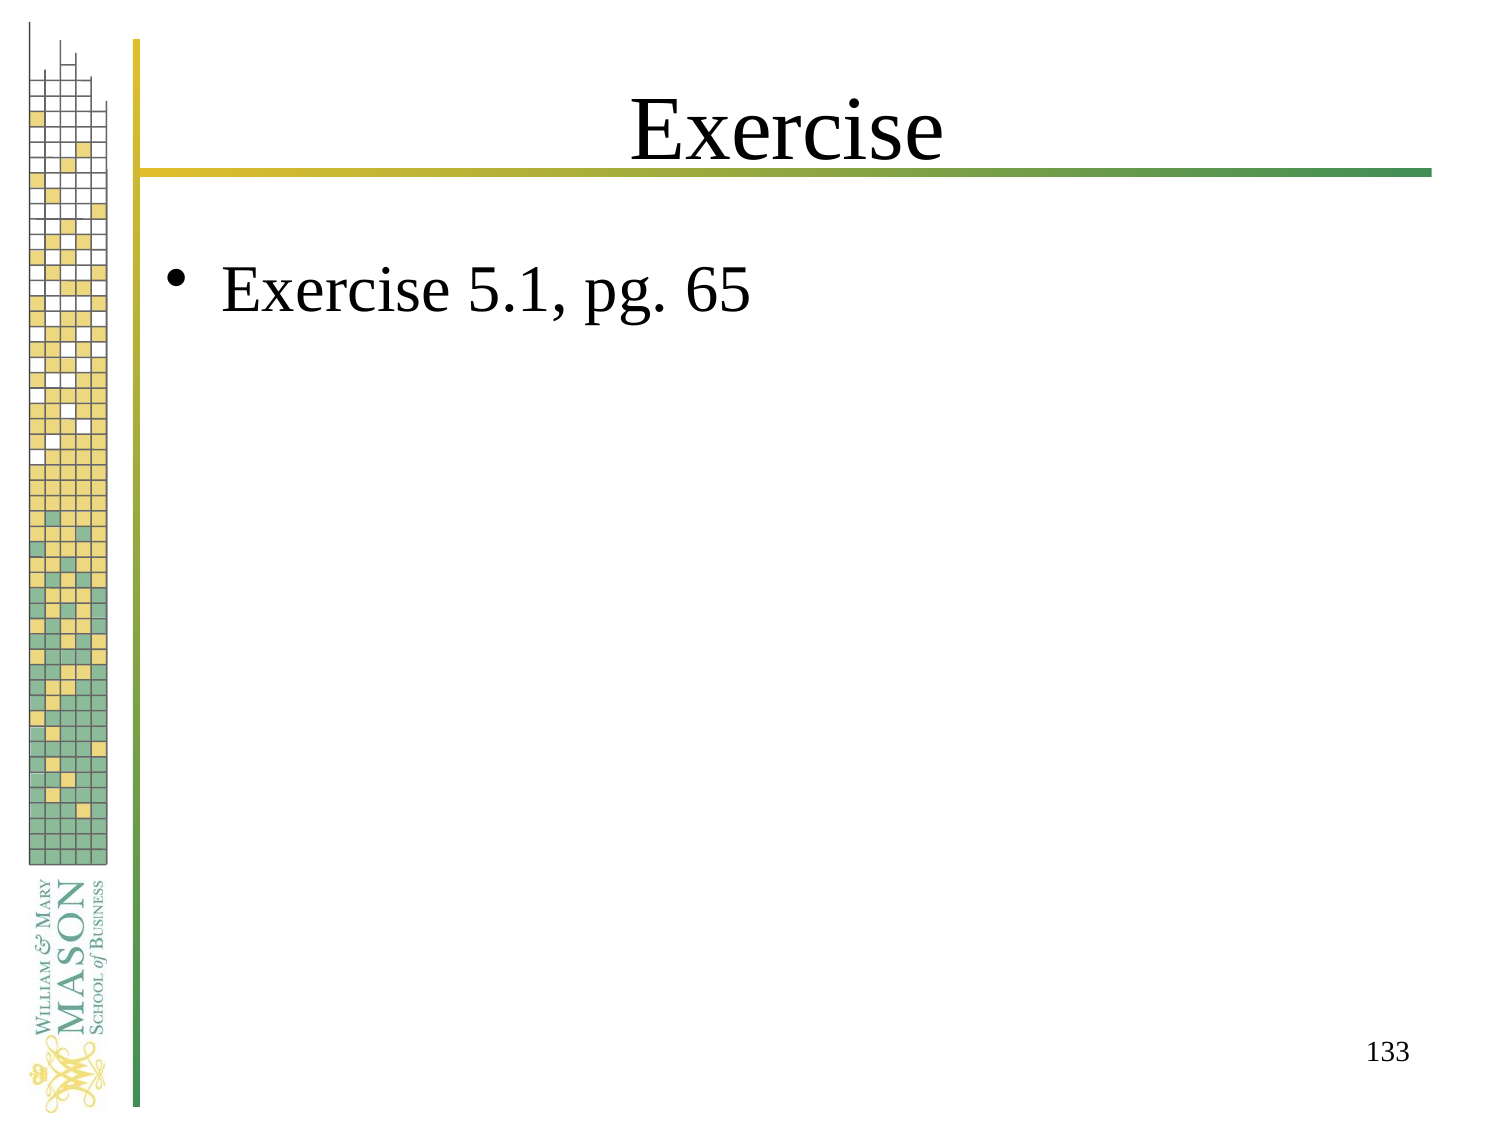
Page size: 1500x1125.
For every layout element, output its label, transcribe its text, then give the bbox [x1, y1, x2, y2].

list Exercise 5.1, pg. 65 [150, 237, 1425, 1005]
slide_number 133 [1048, 1024, 1426, 1103]
slide_number 65 [29, 879, 107, 1113]
title Exercise [150, 45, 1425, 200]
